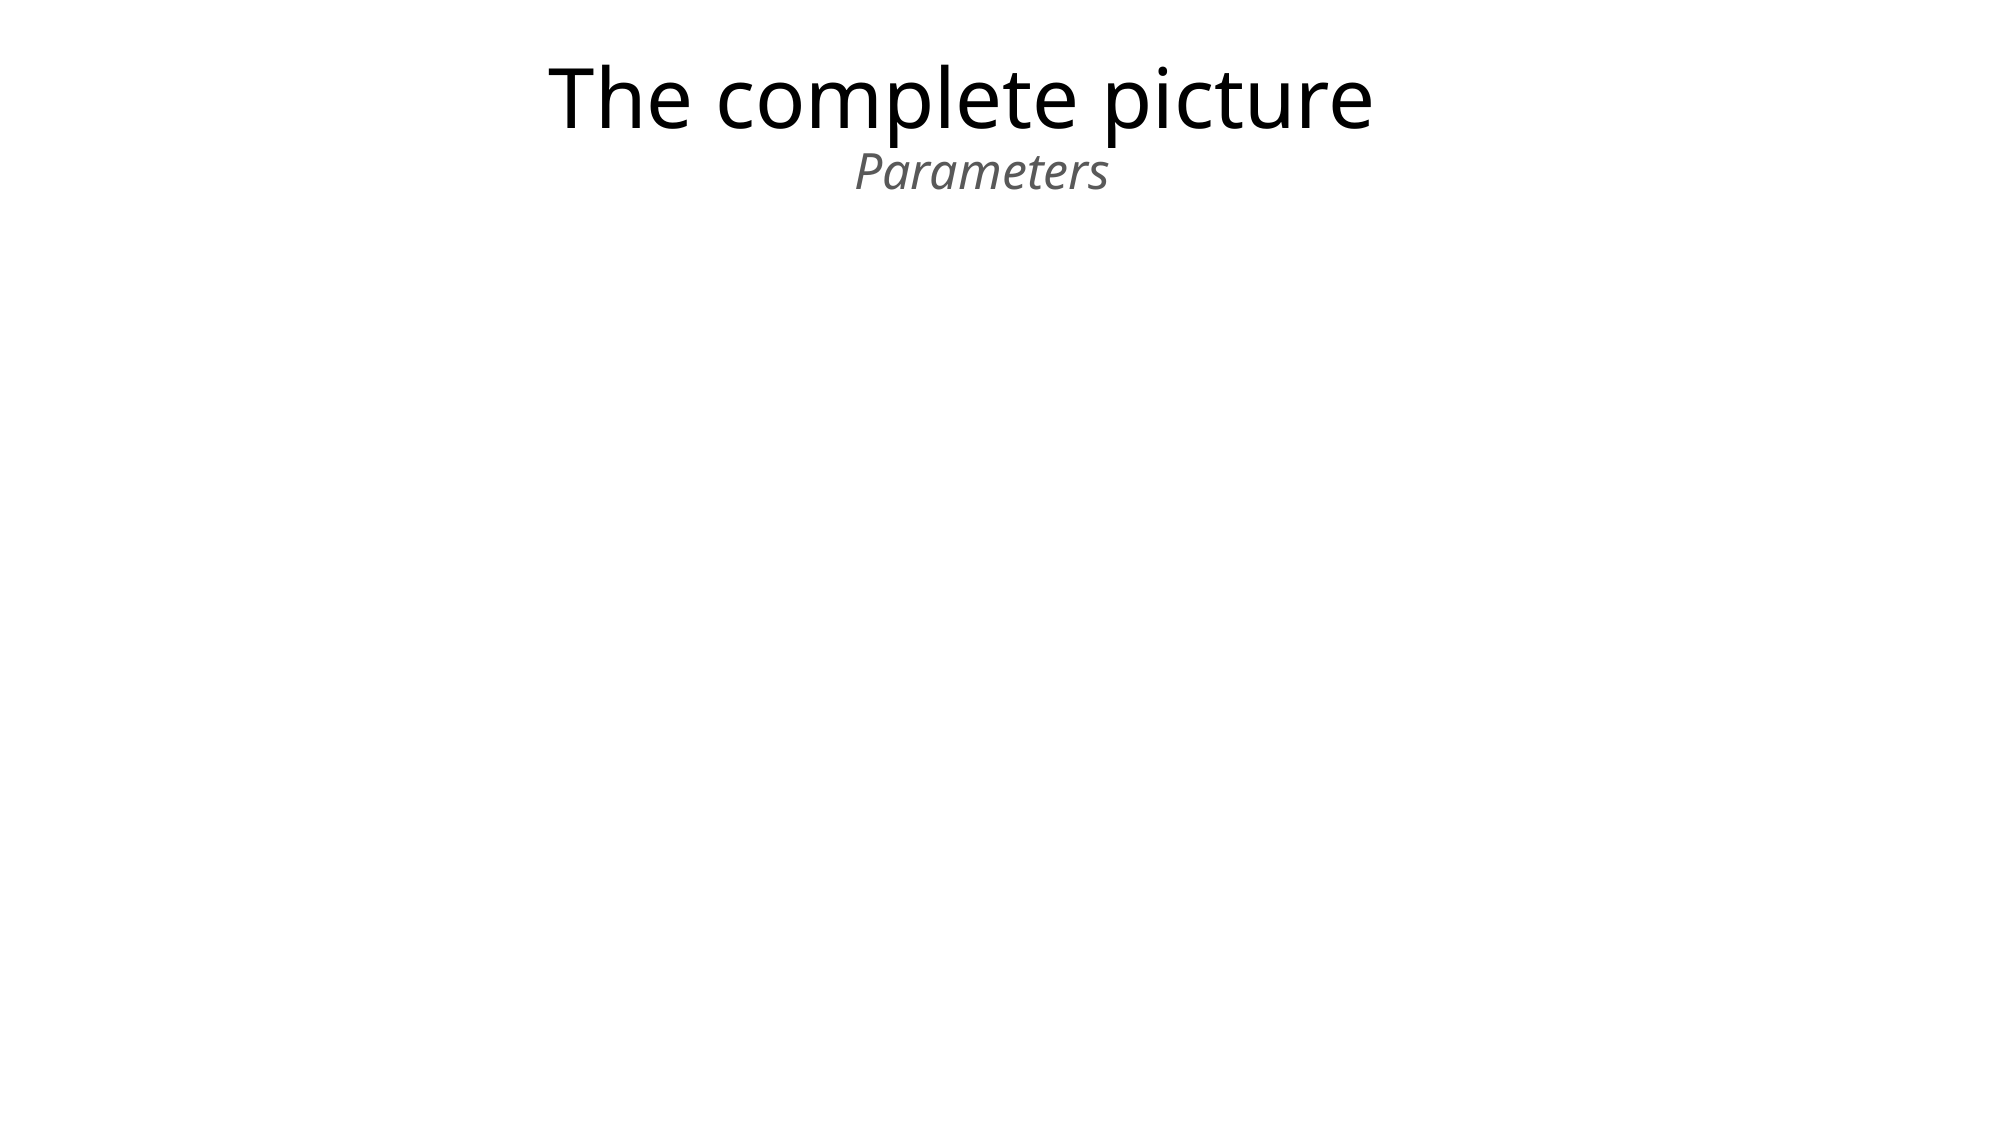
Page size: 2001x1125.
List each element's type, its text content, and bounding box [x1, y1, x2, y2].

text_box The complete picture [393, 37, 1532, 153]
text_box Parameters [413, 131, 1552, 207]
